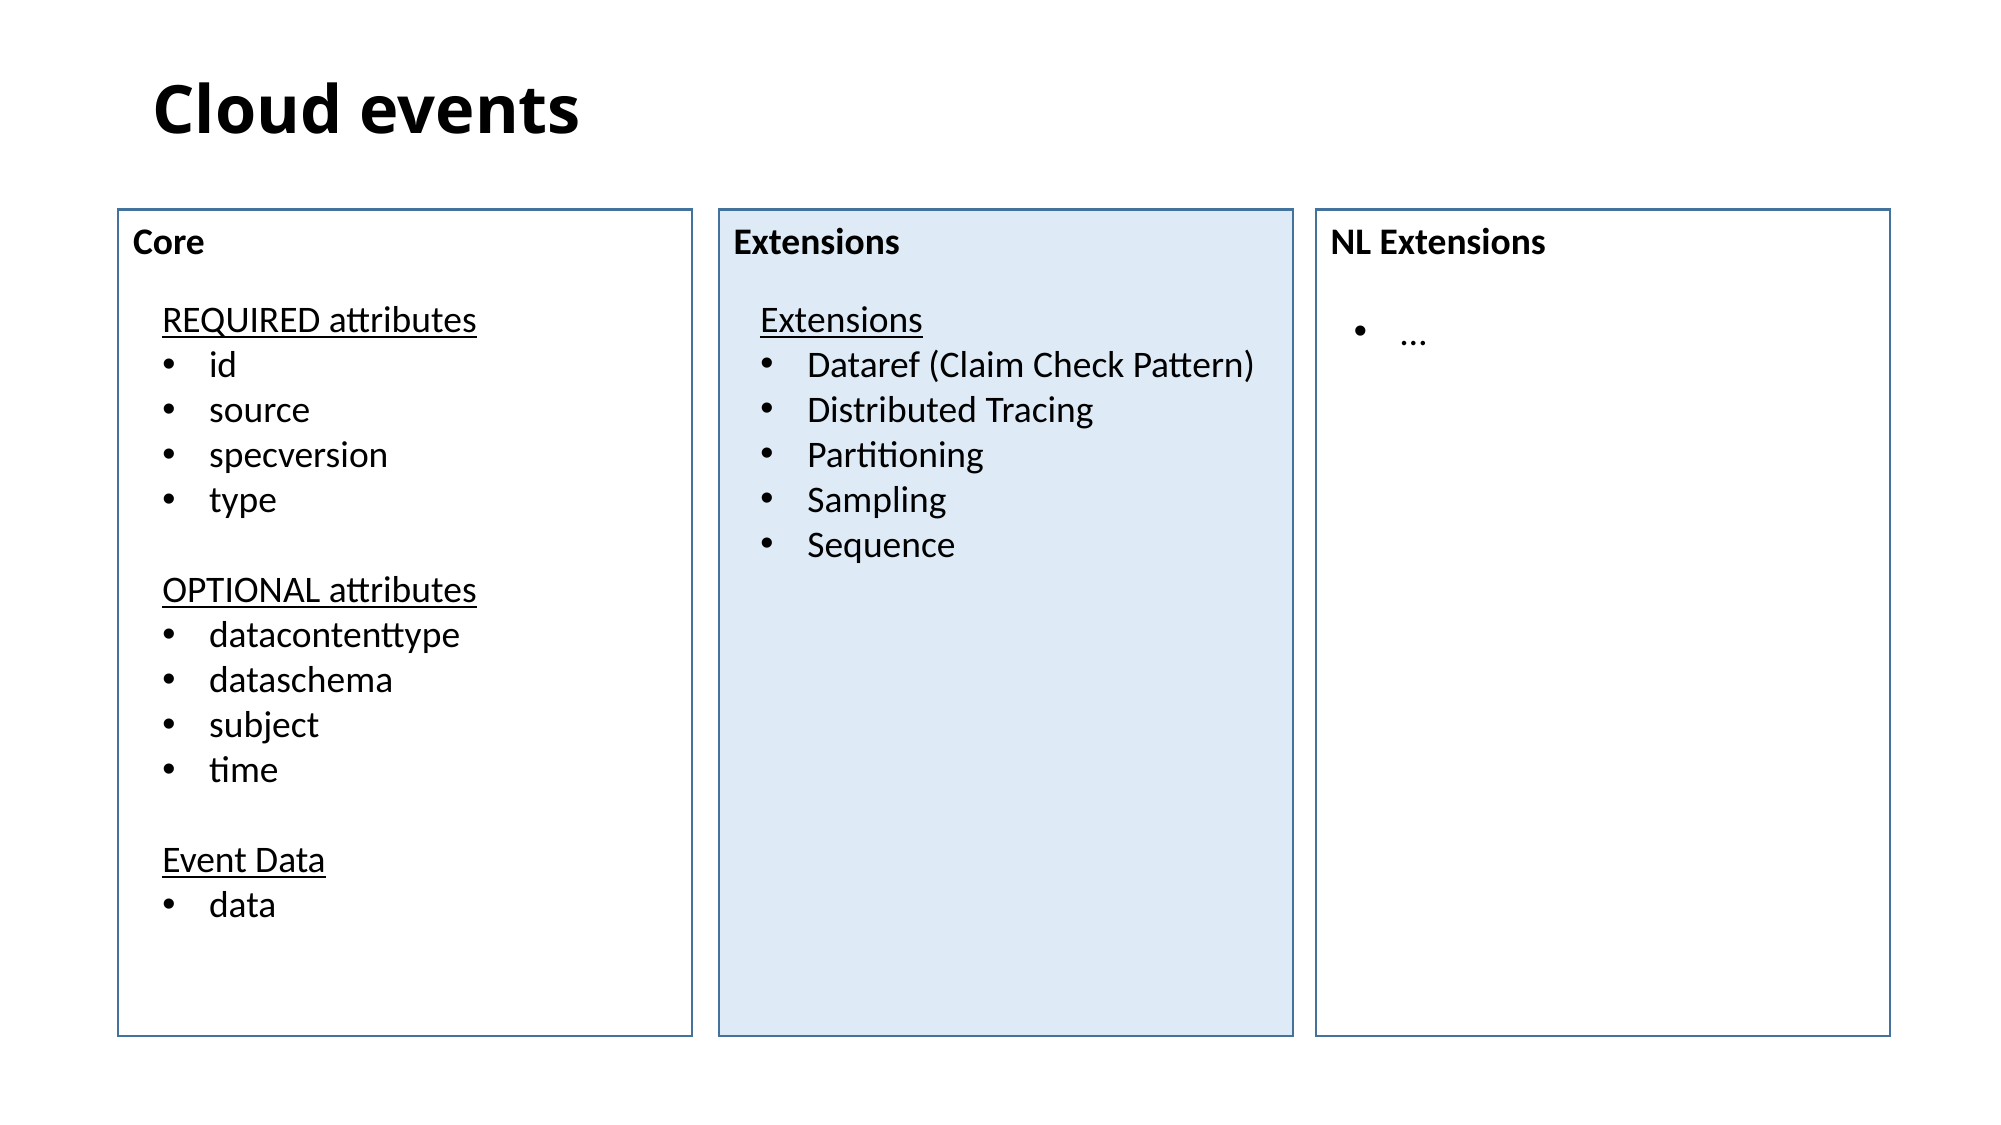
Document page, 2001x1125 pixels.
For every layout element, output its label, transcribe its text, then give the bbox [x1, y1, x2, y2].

text_box Core [117, 208, 693, 1037]
text_box Extensions Dataref (Claim Check Pattern) Distributed Tracing Partitioning Sampling Sequence [745, 288, 1271, 663]
title Cloud events [137, 59, 1863, 164]
text_box REQUIRED attributes id source specversion type OPTIONAL attributes datacontenttype dataschema subject time Event Data data [147, 288, 493, 933]
text_box … [1338, 300, 1442, 451]
text_box Extensions [718, 208, 1294, 1037]
text_box NL Extensions [1315, 208, 1891, 1037]
